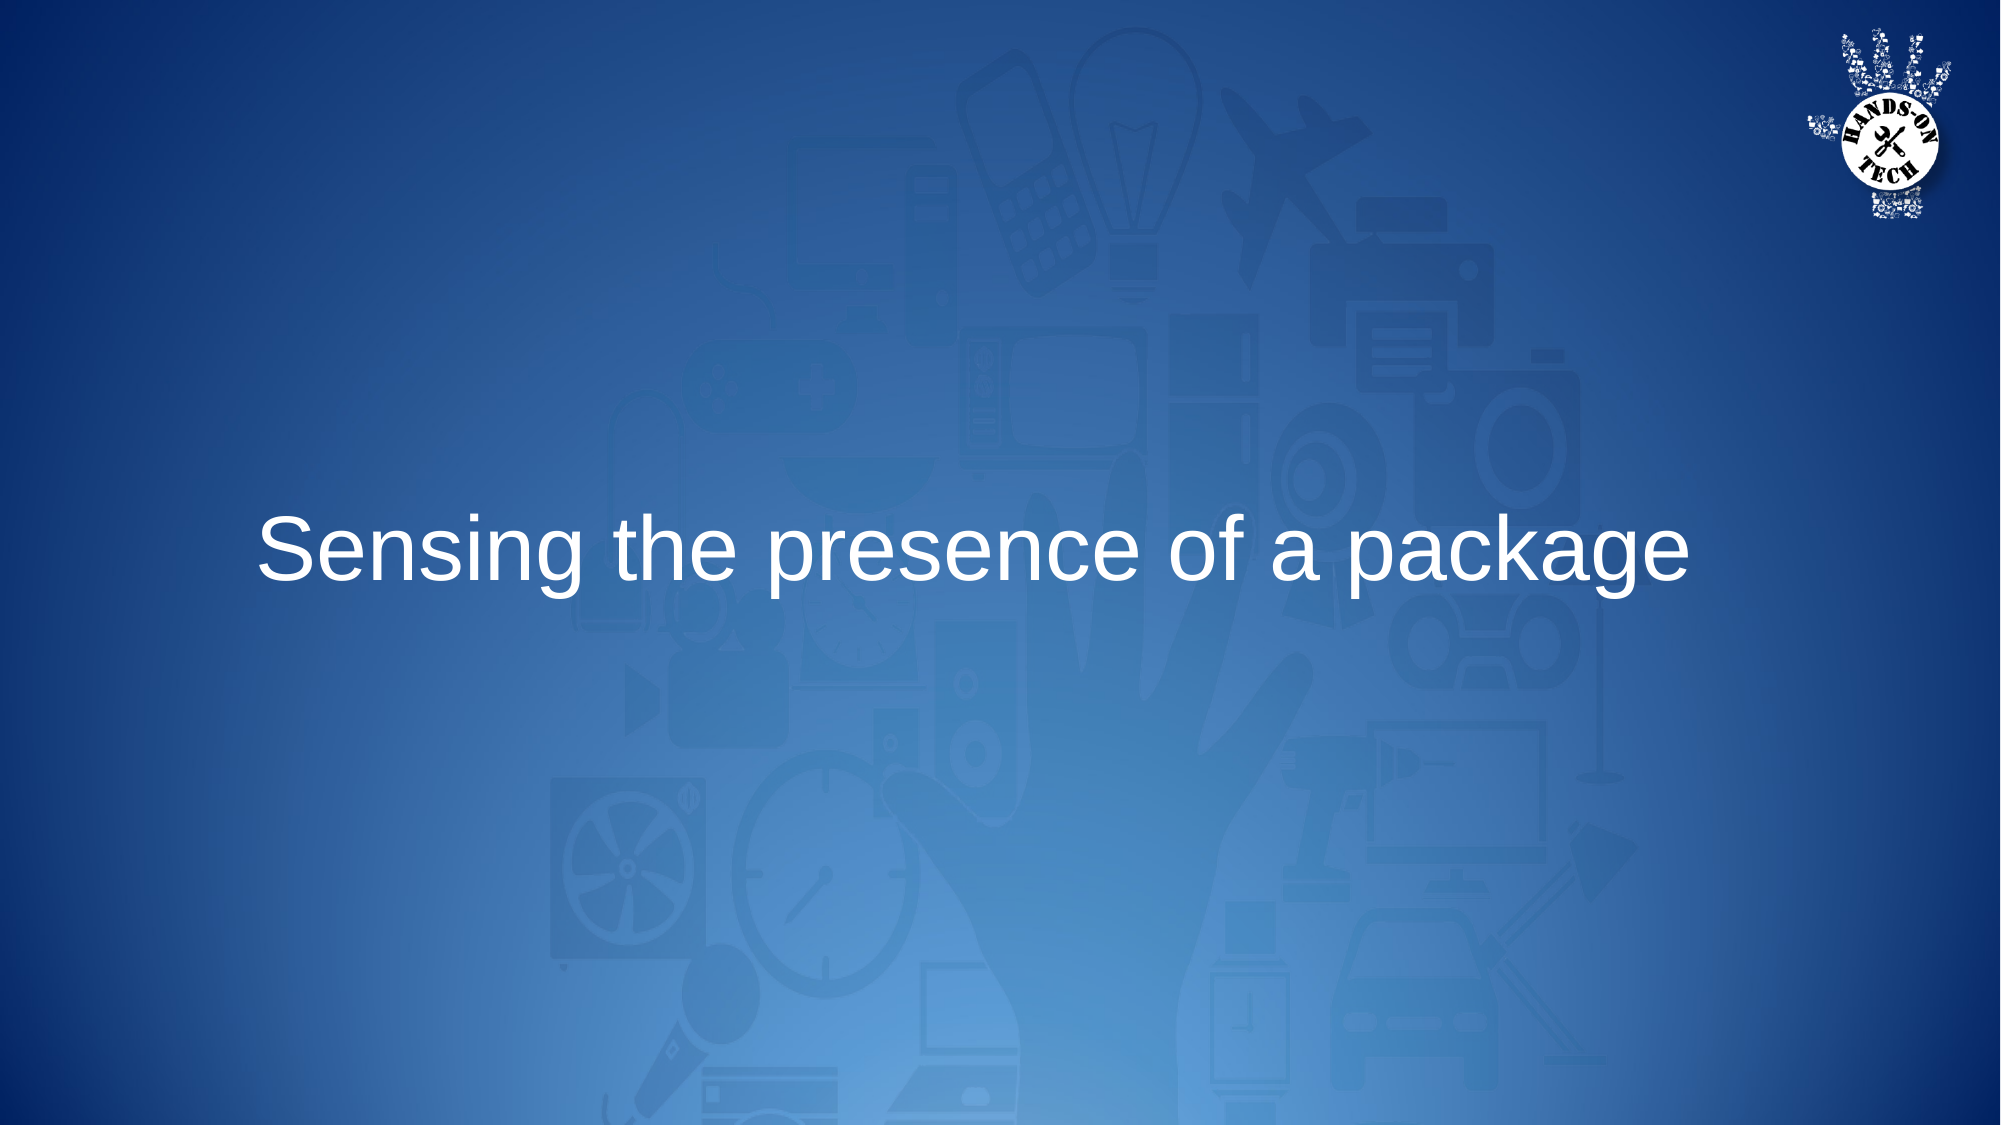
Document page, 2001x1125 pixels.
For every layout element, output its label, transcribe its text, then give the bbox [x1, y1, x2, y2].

picture [0, 0, 2001, 1125]
title Sensing the presence of a package [75, 449, 1875, 638]
